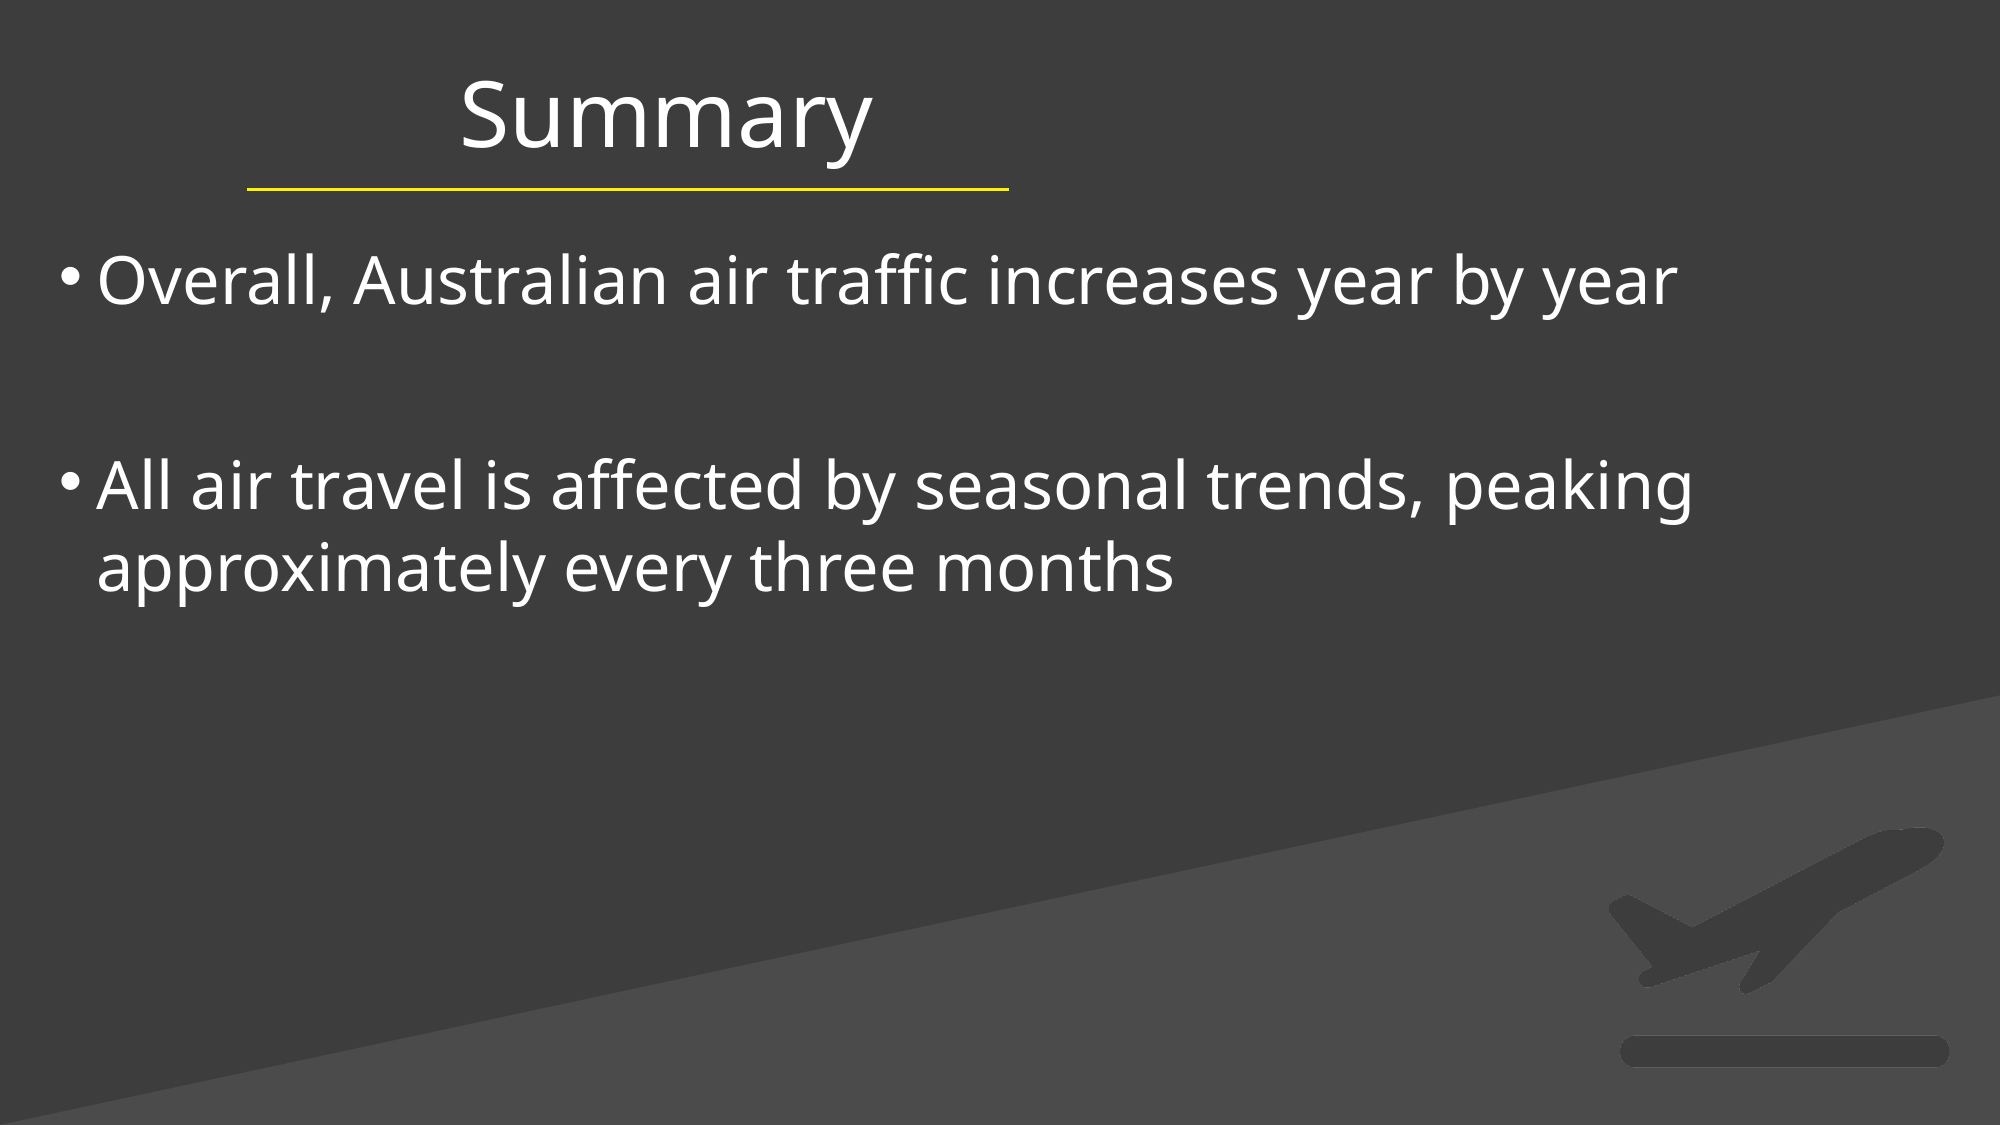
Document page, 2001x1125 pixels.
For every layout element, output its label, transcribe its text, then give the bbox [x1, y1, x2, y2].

text_box Overall, Australian air traffic increases year by year All air travel is affected by seasonal trends, peaking approximately every three months [44, 231, 1955, 1006]
text_box Summary [0, 39, 1417, 190]
picture [1609, 1006, 1949, 1117]
